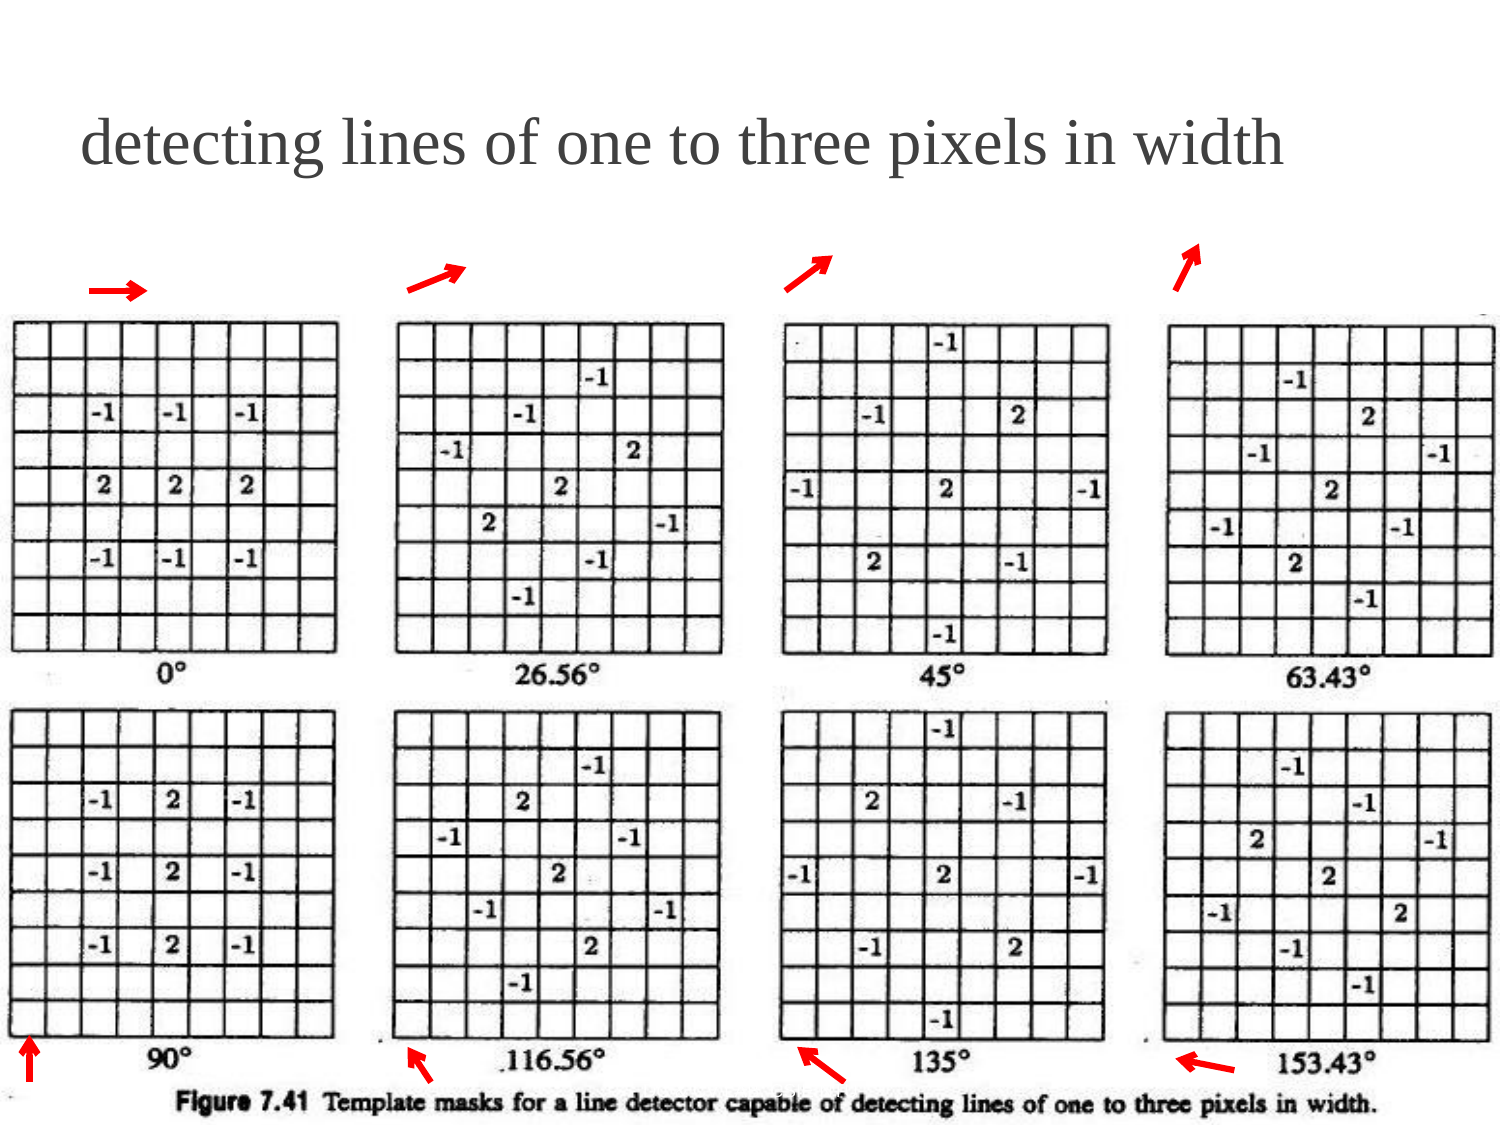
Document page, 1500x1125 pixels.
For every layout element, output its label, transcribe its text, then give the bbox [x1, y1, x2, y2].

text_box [1174, 242, 1200, 292]
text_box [407, 1046, 432, 1083]
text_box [796, 1046, 846, 1083]
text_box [1174, 1058, 1235, 1071]
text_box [407, 266, 467, 292]
picture [0, 313, 1500, 1125]
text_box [784, 254, 834, 292]
list detecting lines of one to three pixels in width [64, 99, 1435, 195]
